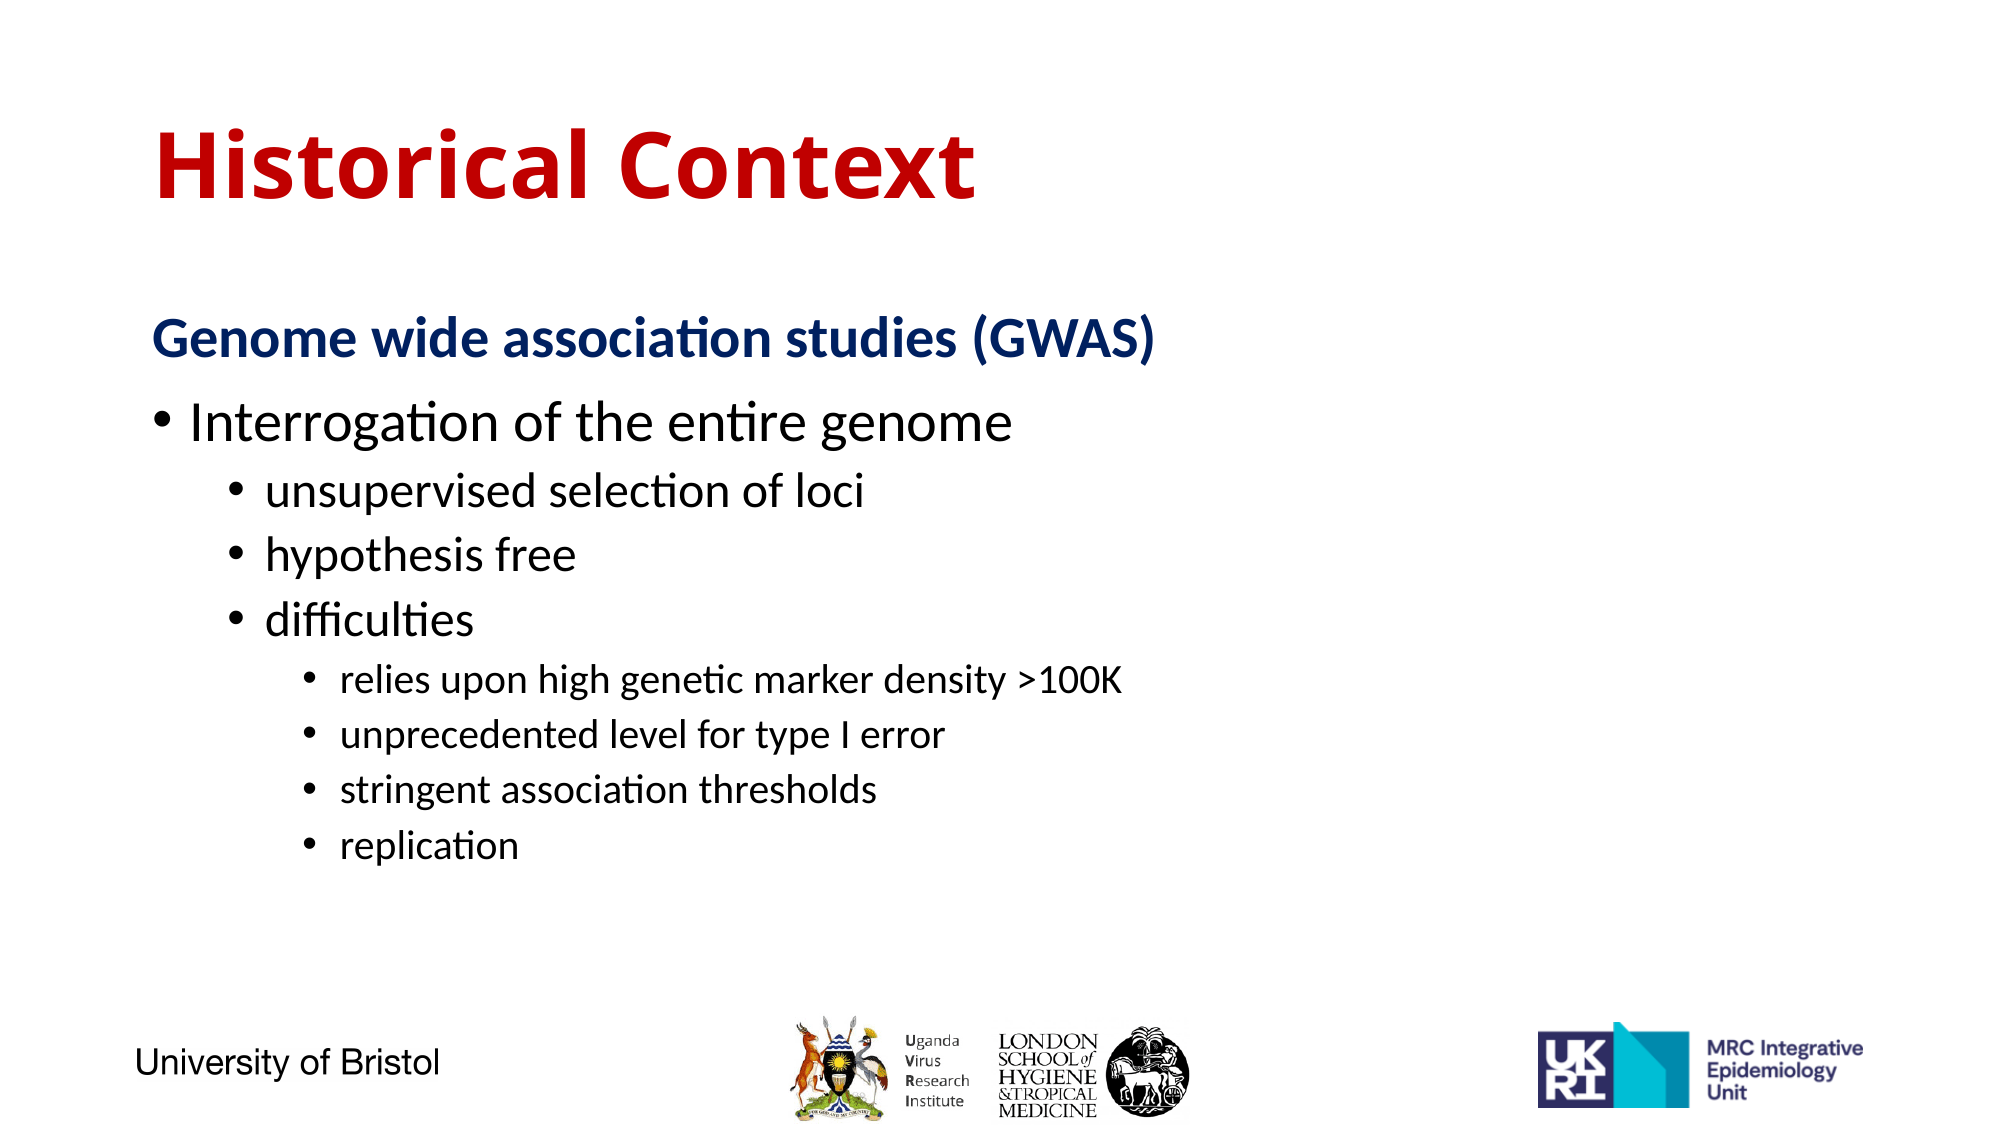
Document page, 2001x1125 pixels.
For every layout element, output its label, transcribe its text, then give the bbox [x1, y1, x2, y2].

title Historical Context [137, 59, 1863, 278]
list Genome wide association studies (GWAS) Interrogation of the entire genome unsupervised selection of loci hypothesis free difficulties relies upon high genetic marker density >100K unprecedented level for type I error stringent association thresholds replication [137, 299, 1863, 1014]
picture [137, 1048, 438, 1082]
picture [1538, 1022, 1863, 1108]
picture [786, 1014, 1190, 1125]
